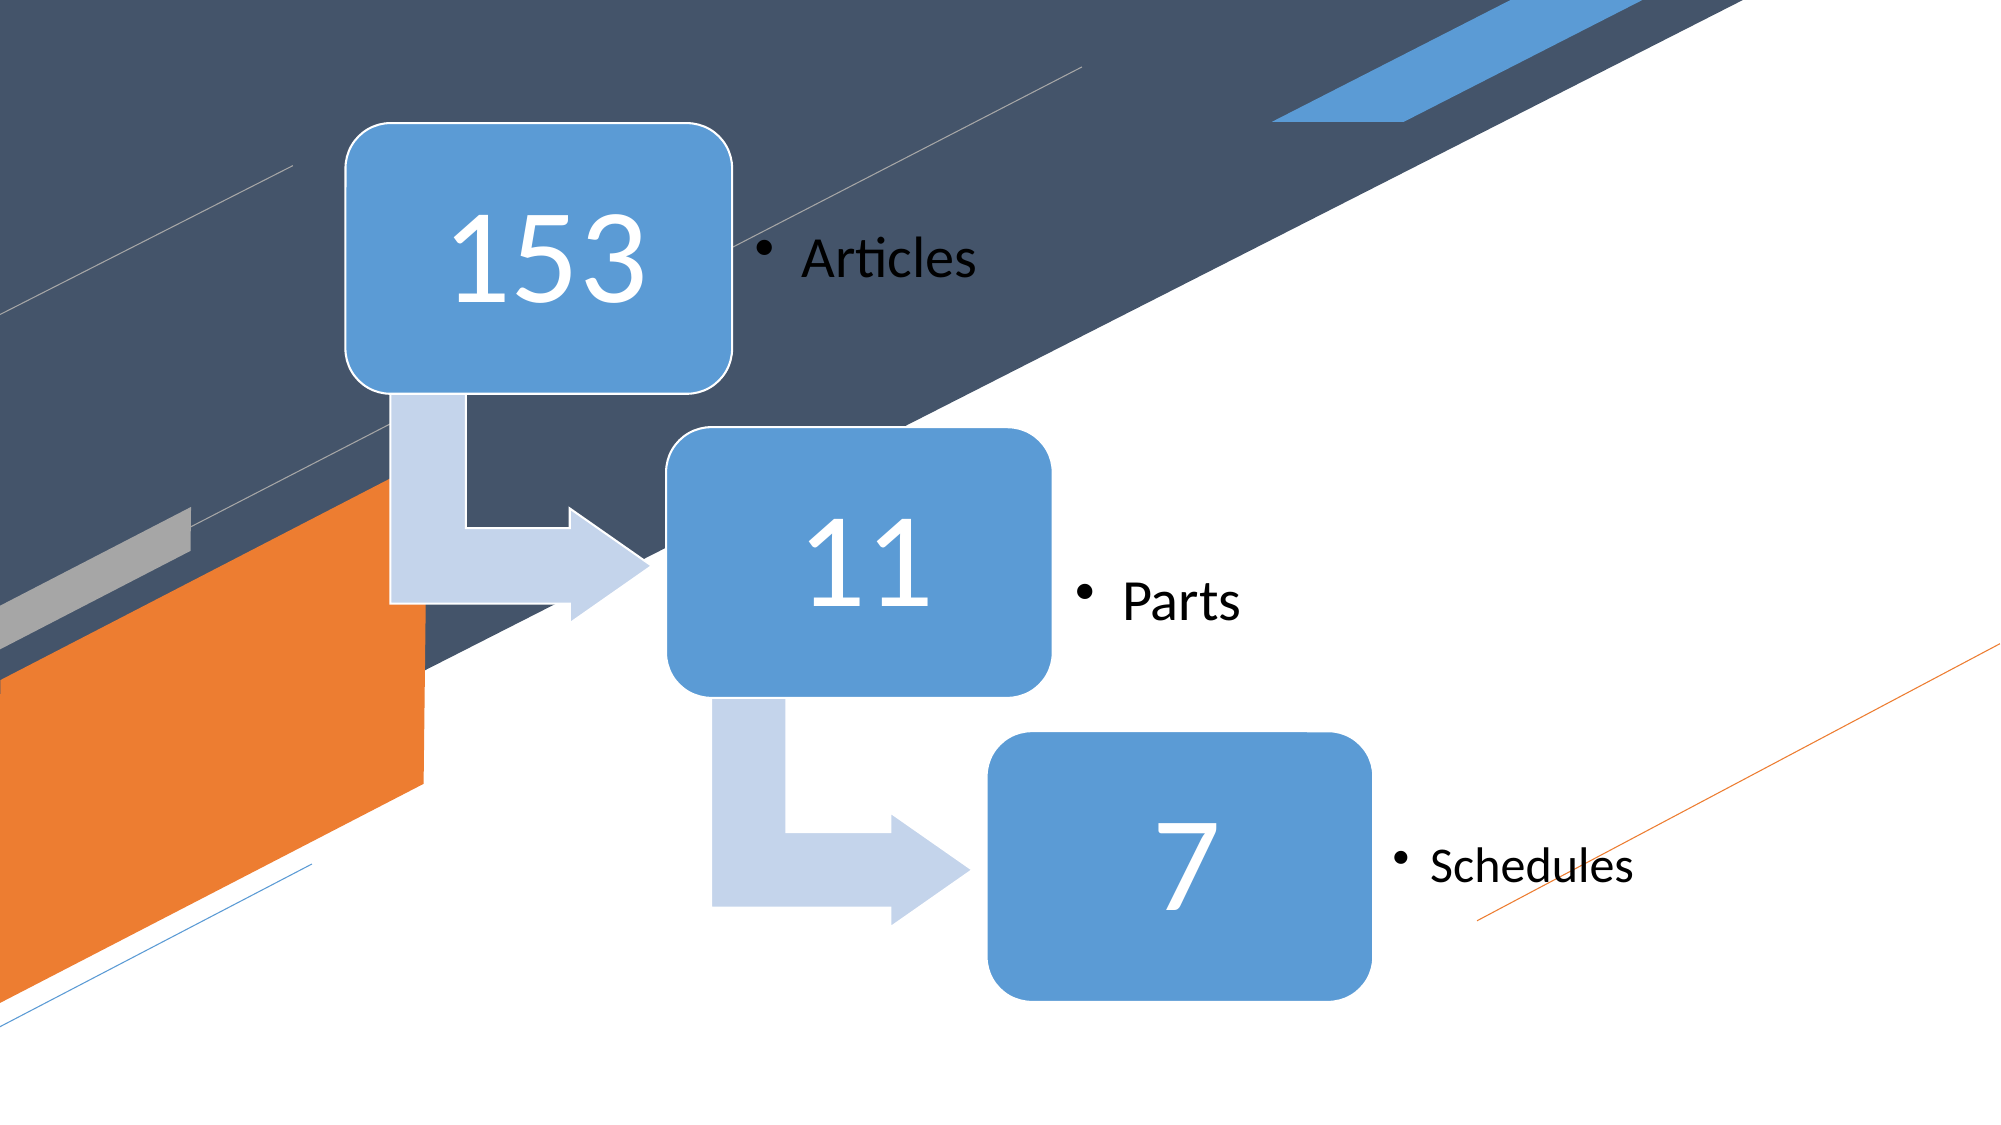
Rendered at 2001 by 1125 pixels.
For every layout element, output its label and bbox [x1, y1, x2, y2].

text_box [333, 117, 1667, 1007]
